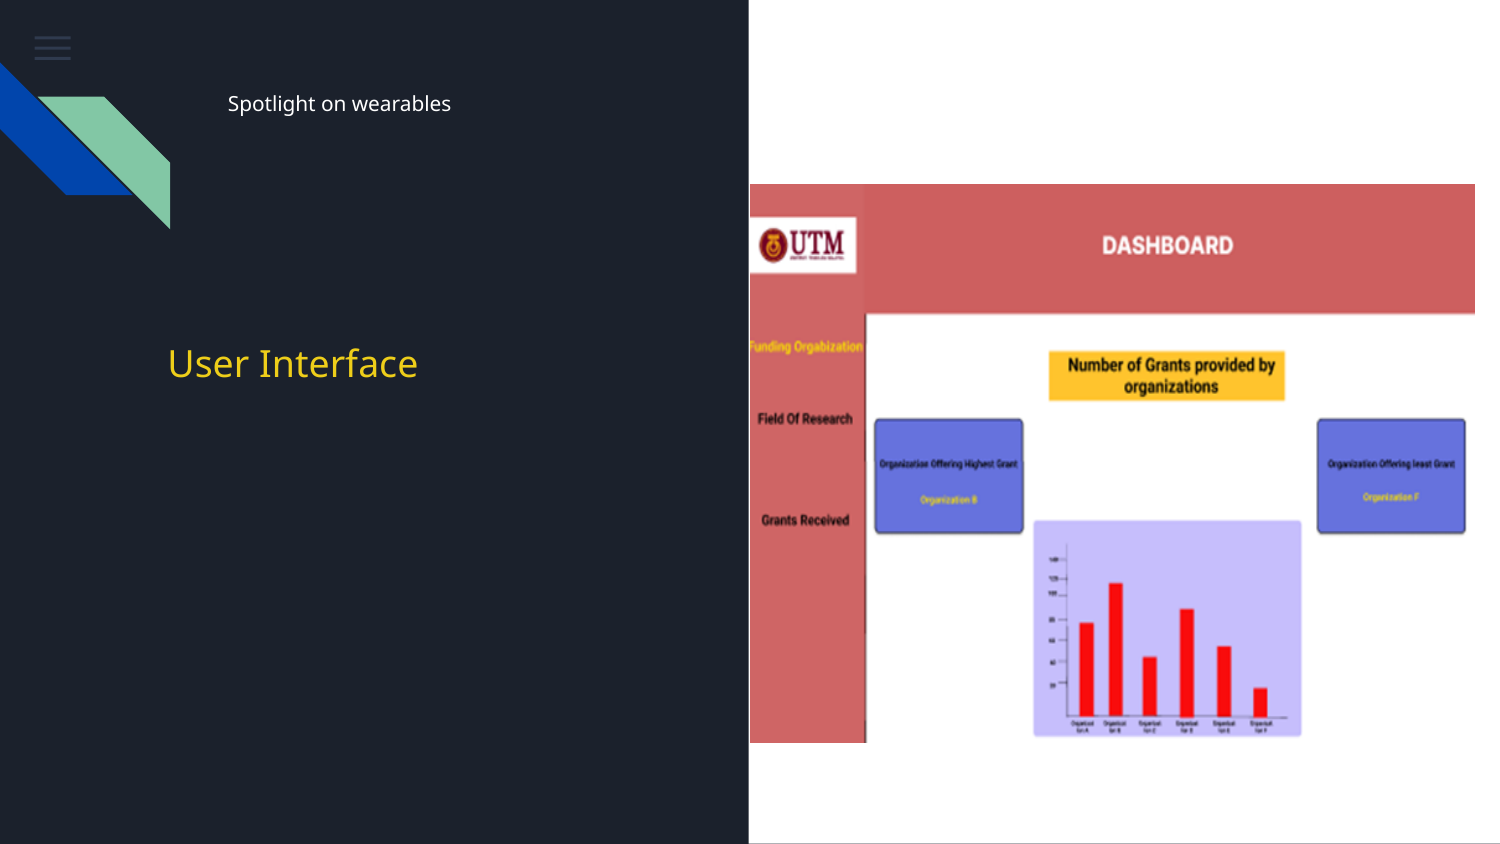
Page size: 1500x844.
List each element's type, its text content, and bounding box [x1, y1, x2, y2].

picture [749, 183, 1476, 743]
title User Interface [152, 226, 586, 491]
title Spotlight on wearables [212, 75, 706, 160]
